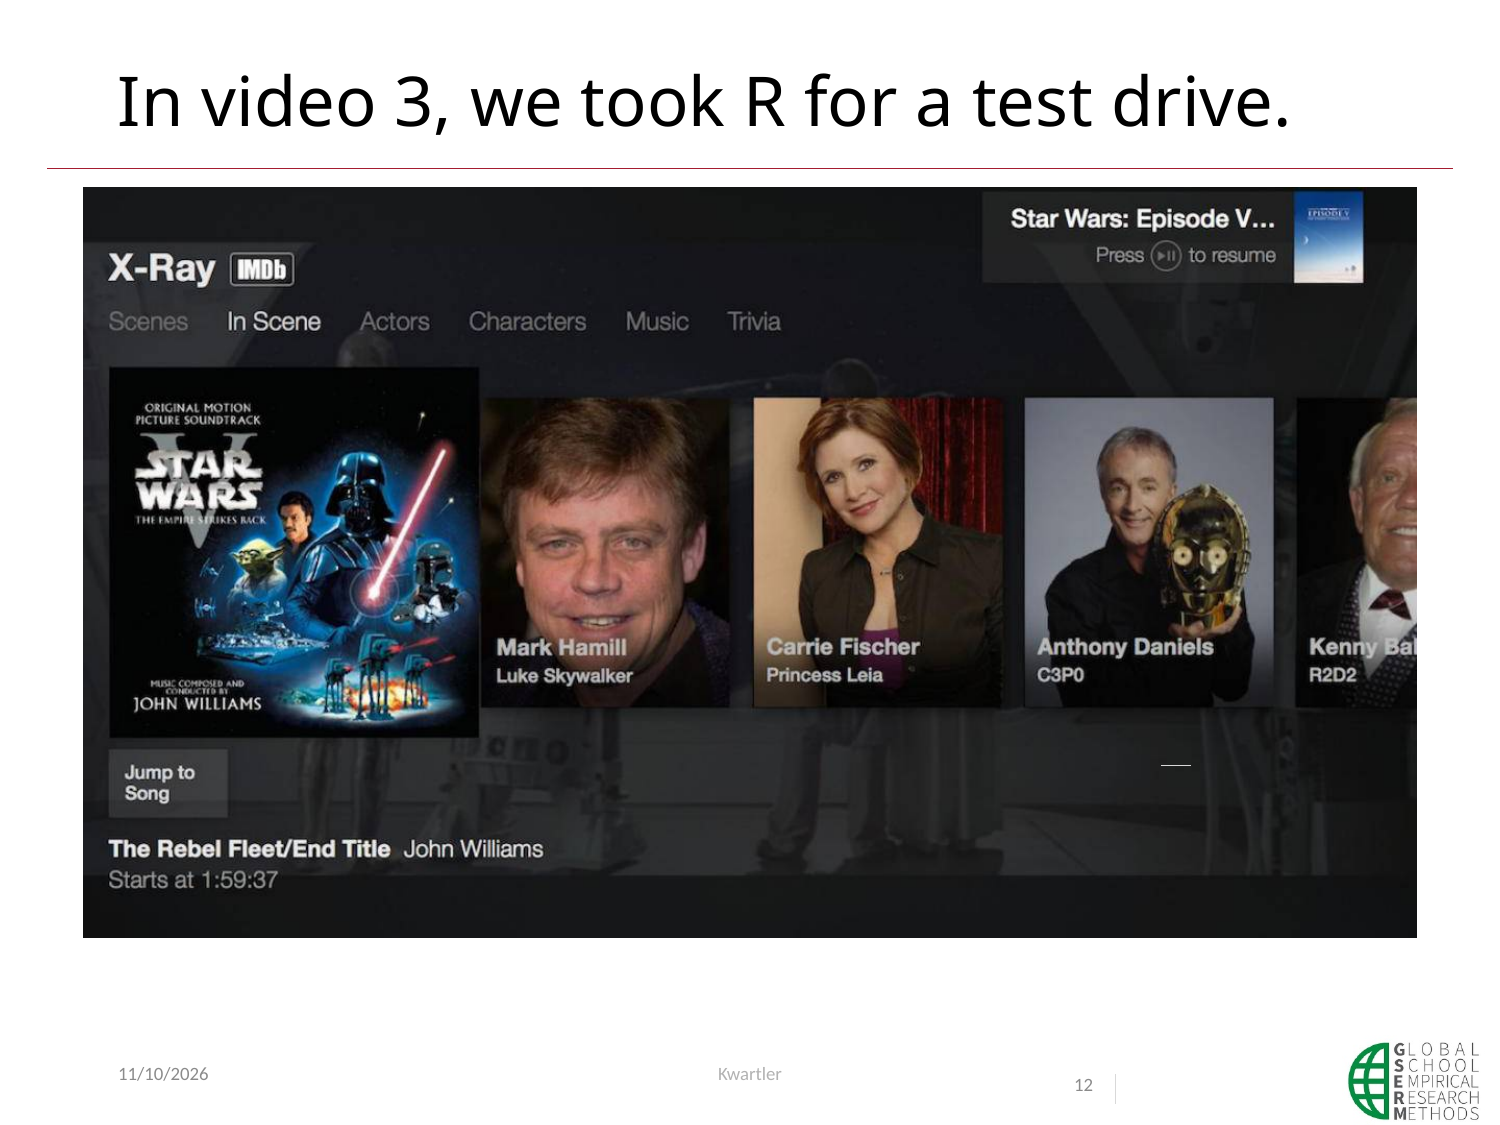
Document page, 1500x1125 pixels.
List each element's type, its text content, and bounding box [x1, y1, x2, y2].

picture [83, 187, 1417, 938]
title In video 3, we took R for a test drive. [103, 59, 1397, 157]
picture [1342, 1035, 1500, 1125]
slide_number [103, 1042, 441, 1103]
slide_number 12 [1059, 1042, 1200, 1103]
footer Kwartler [496, 1042, 1004, 1103]
